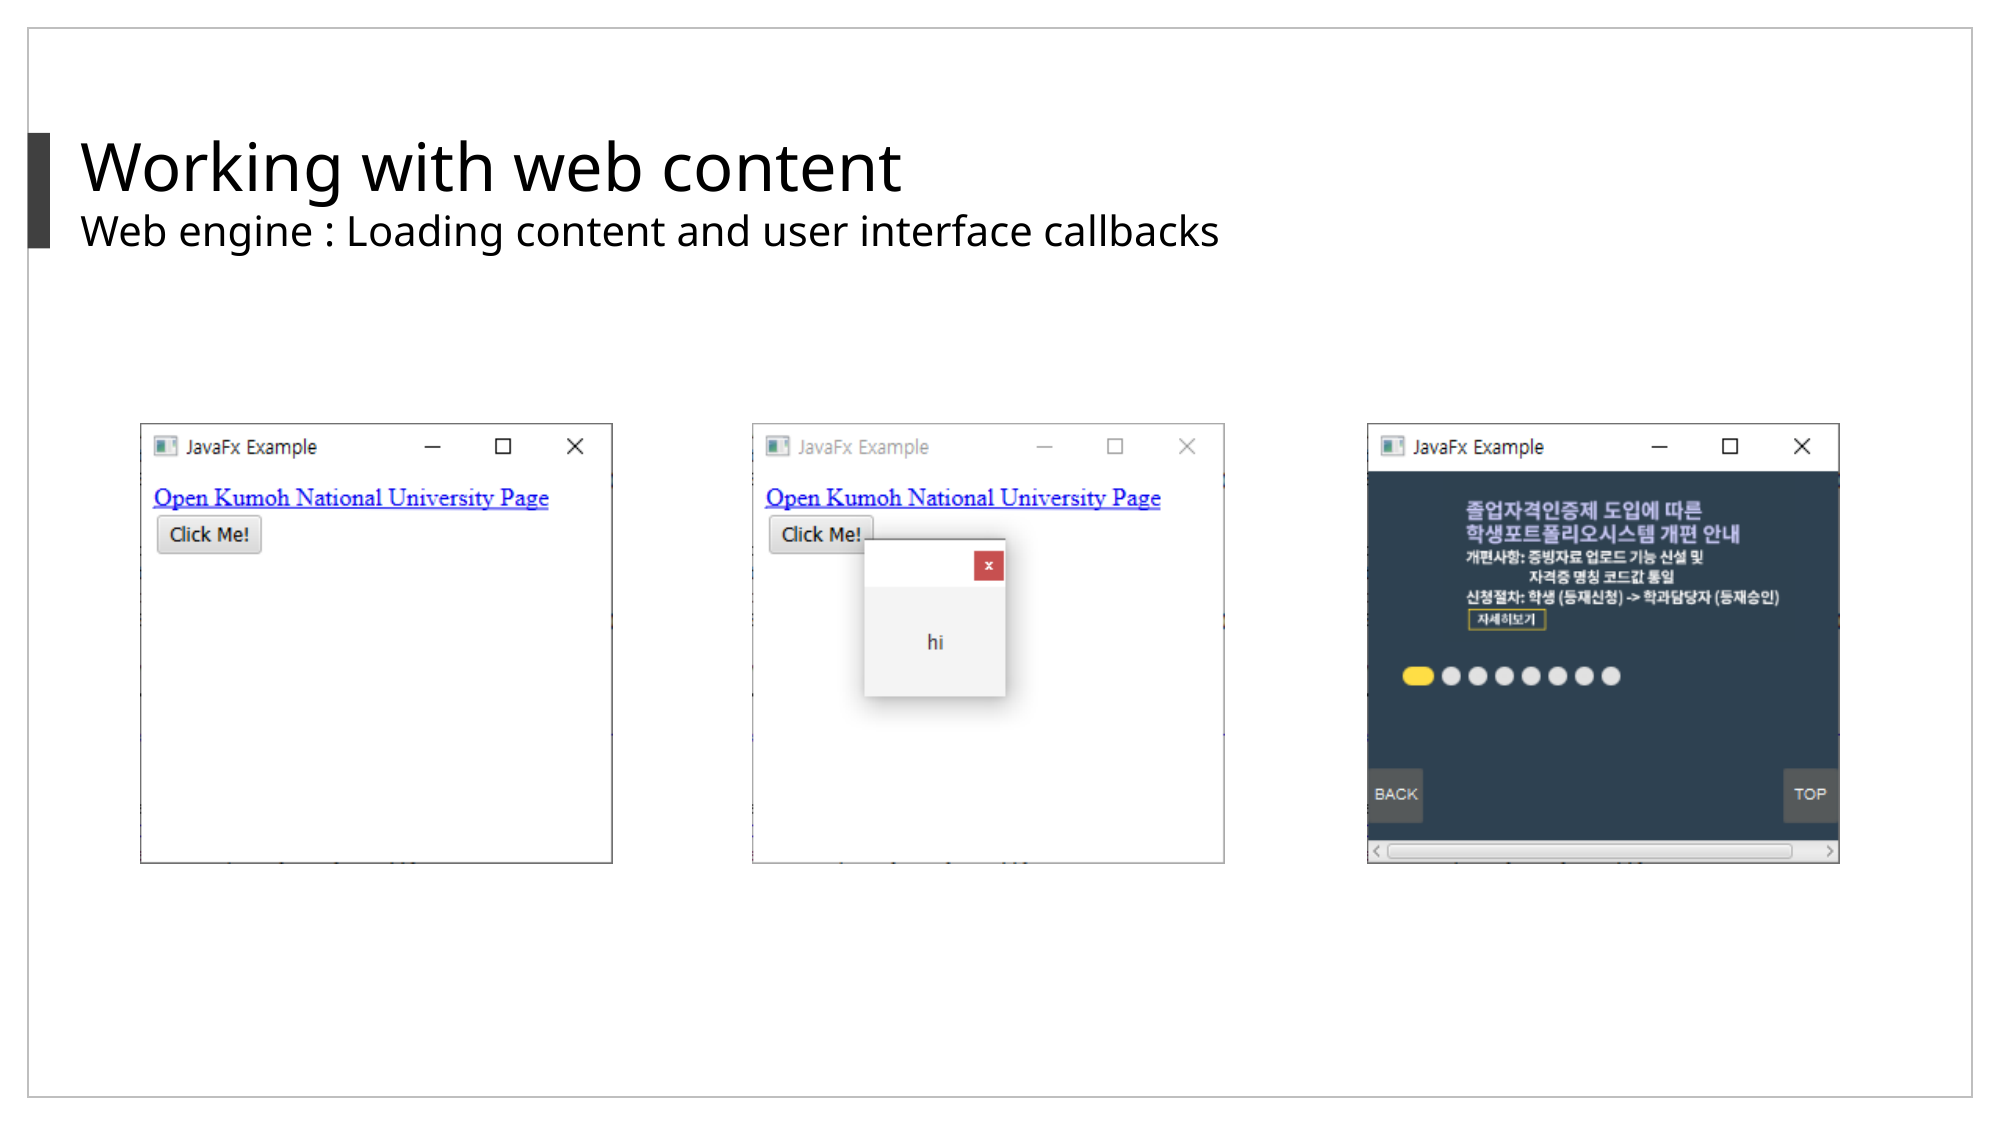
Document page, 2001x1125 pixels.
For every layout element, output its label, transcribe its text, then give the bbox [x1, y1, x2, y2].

picture [140, 422, 613, 864]
picture [1367, 422, 1840, 864]
text_box [27, 27, 1973, 1098]
text_box Working with web content Web engine : Loading content and user interface callbacks [65, 117, 1419, 263]
text_box [27, 132, 51, 249]
picture [752, 422, 1225, 864]
